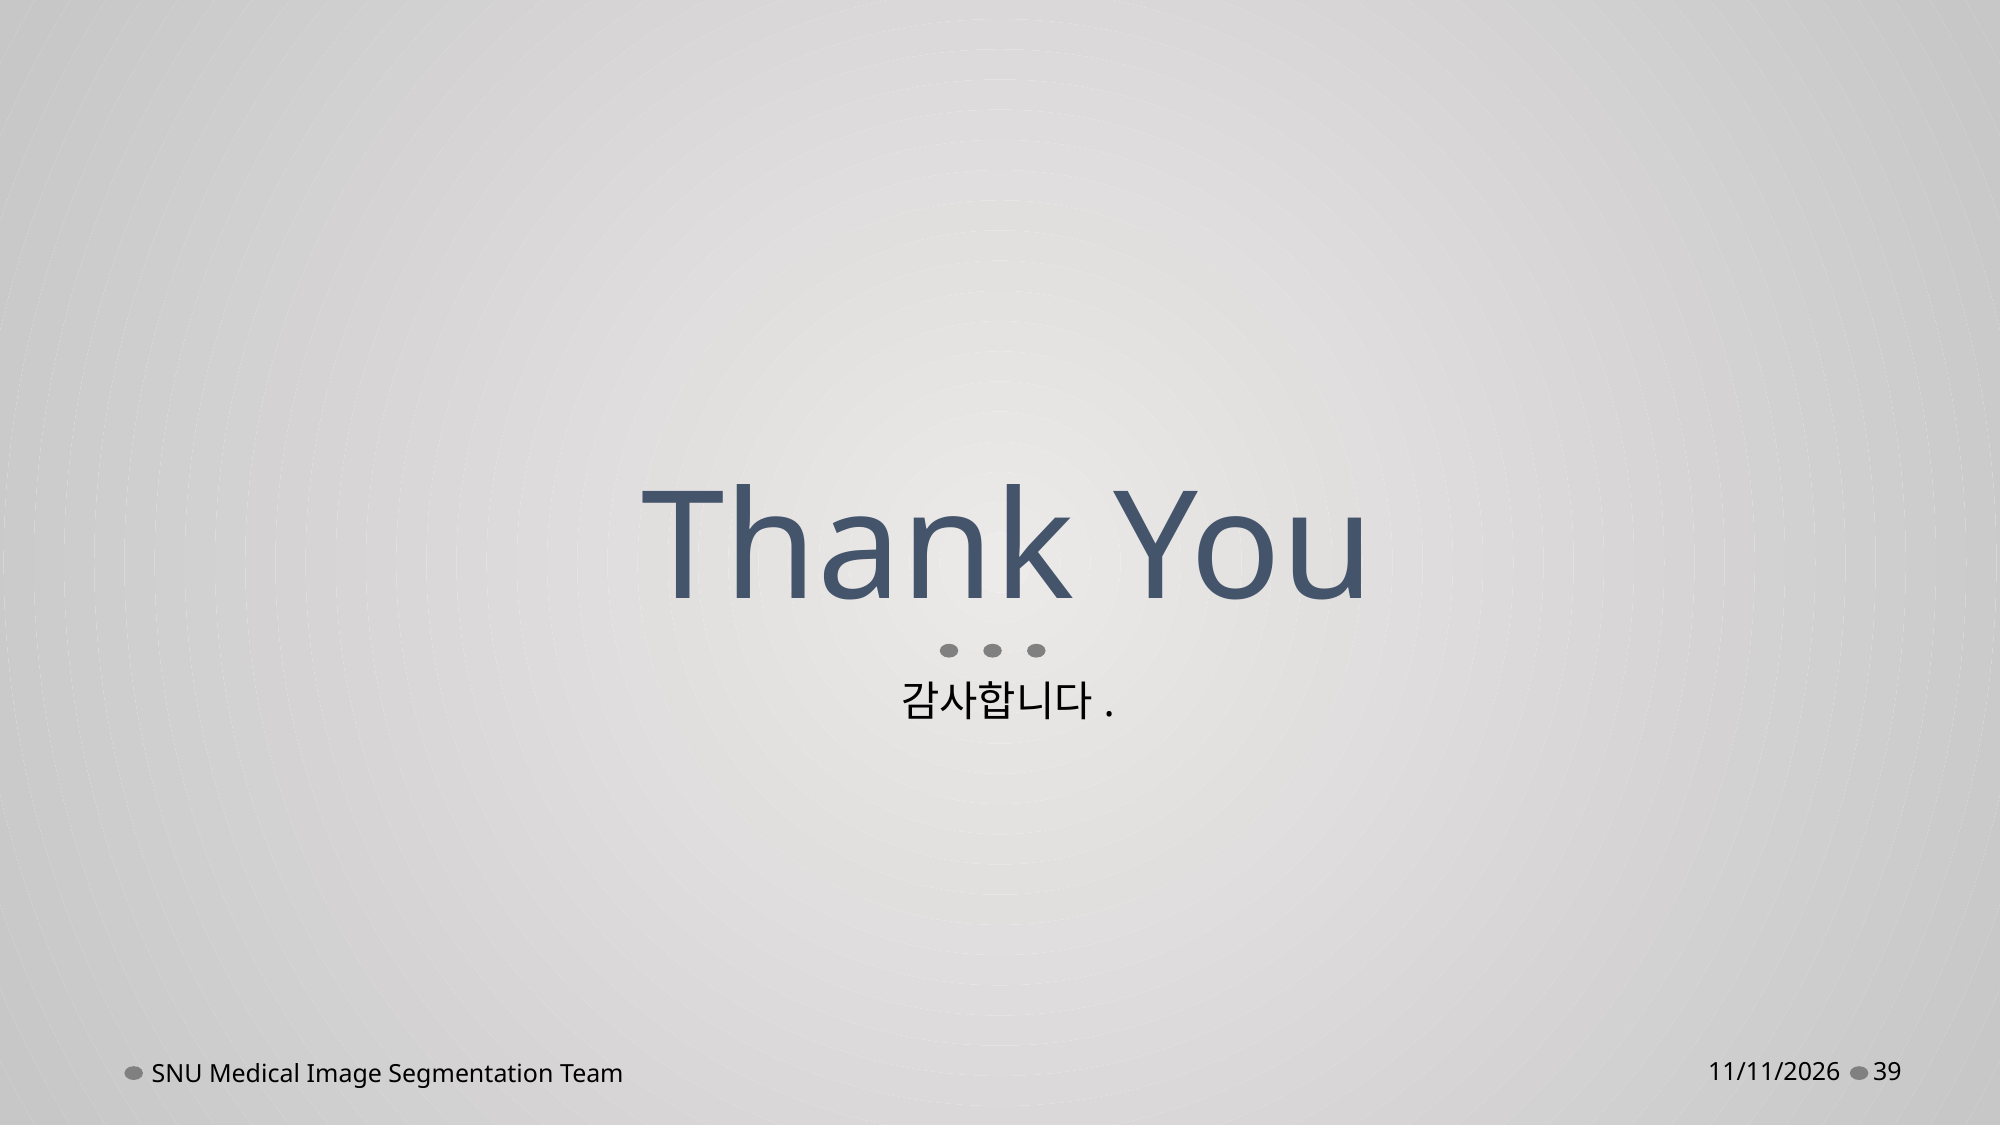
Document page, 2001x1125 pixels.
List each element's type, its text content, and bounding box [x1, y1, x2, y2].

list 감사합니다. [157, 667, 1858, 854]
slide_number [1391, 1042, 1849, 1103]
title Thank You [157, 224, 1858, 636]
footer SNU Medical Image Segmentation Team [144, 1042, 768, 1103]
slide_number 39 [1868, 1042, 1992, 1103]
